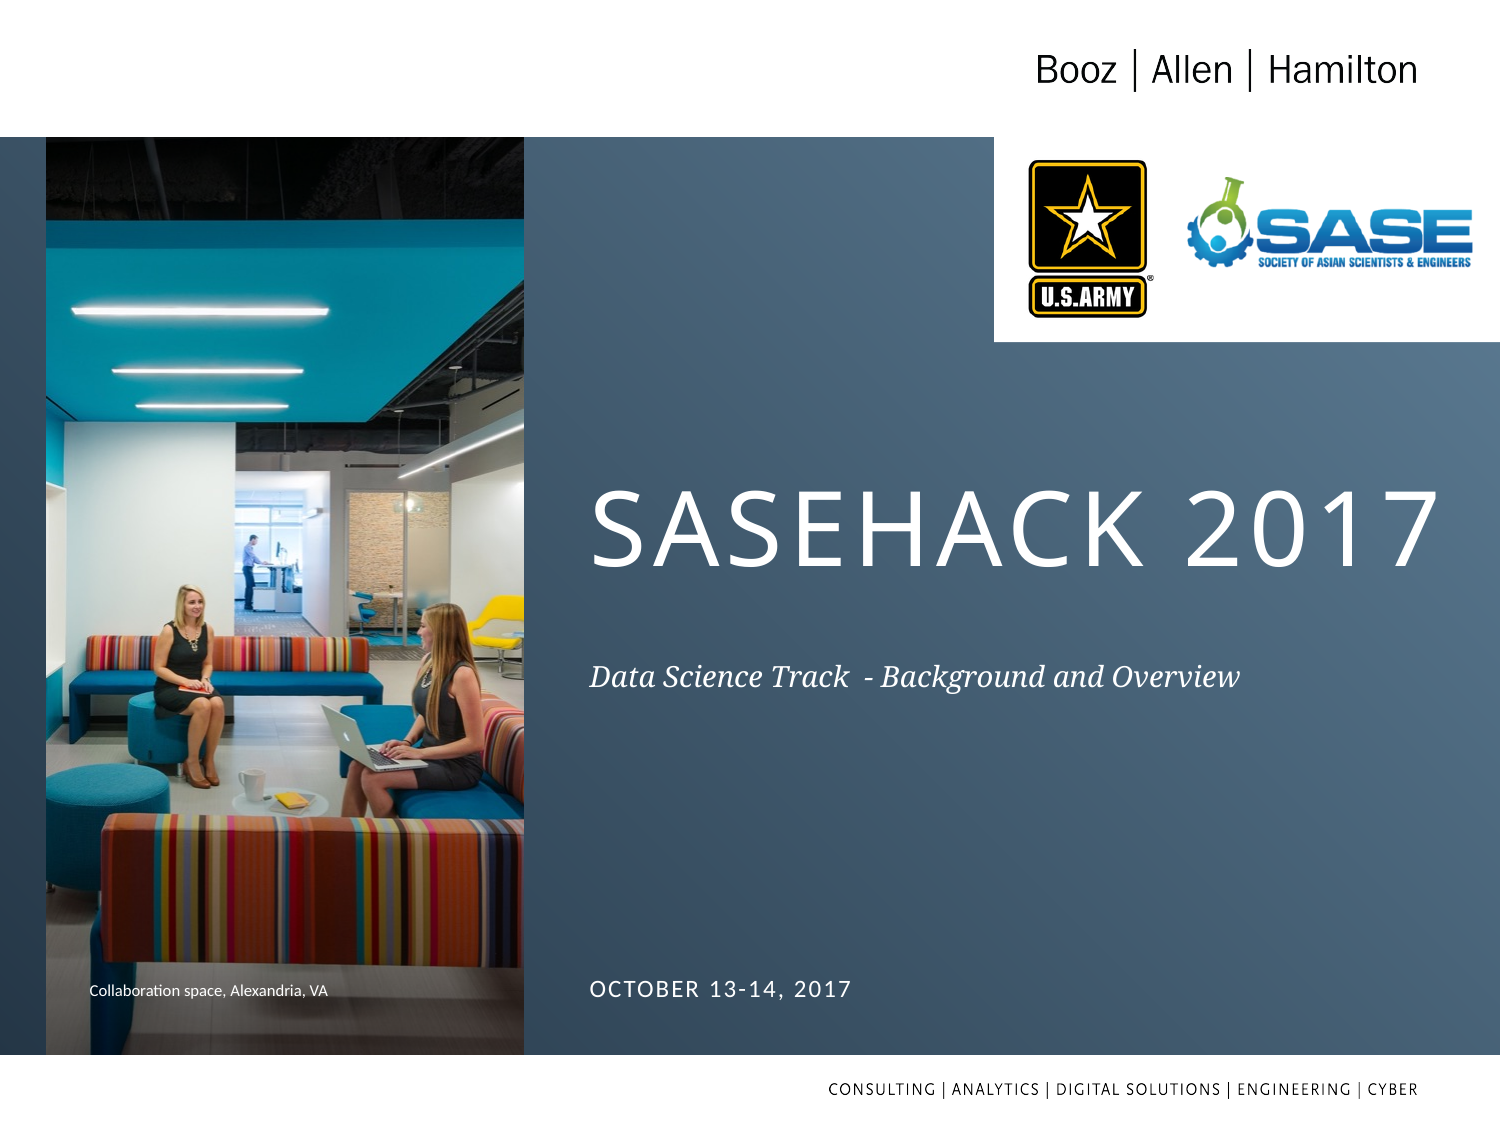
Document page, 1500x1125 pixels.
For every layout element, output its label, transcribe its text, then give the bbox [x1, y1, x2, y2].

title SASEhack 2017 [589, 197, 1479, 589]
picture [1013, 145, 1164, 330]
list October 13-14, 2017 [589, 972, 1206, 1030]
picture [1182, 177, 1479, 282]
picture [1038, 49, 1416, 92]
picture [46, 248, 524, 1055]
picture [829, 1082, 1417, 1099]
picture [46, 137, 524, 221]
subtitle Data Science Track - Background and Overview [589, 658, 1479, 762]
text_box [993, 115, 1500, 343]
